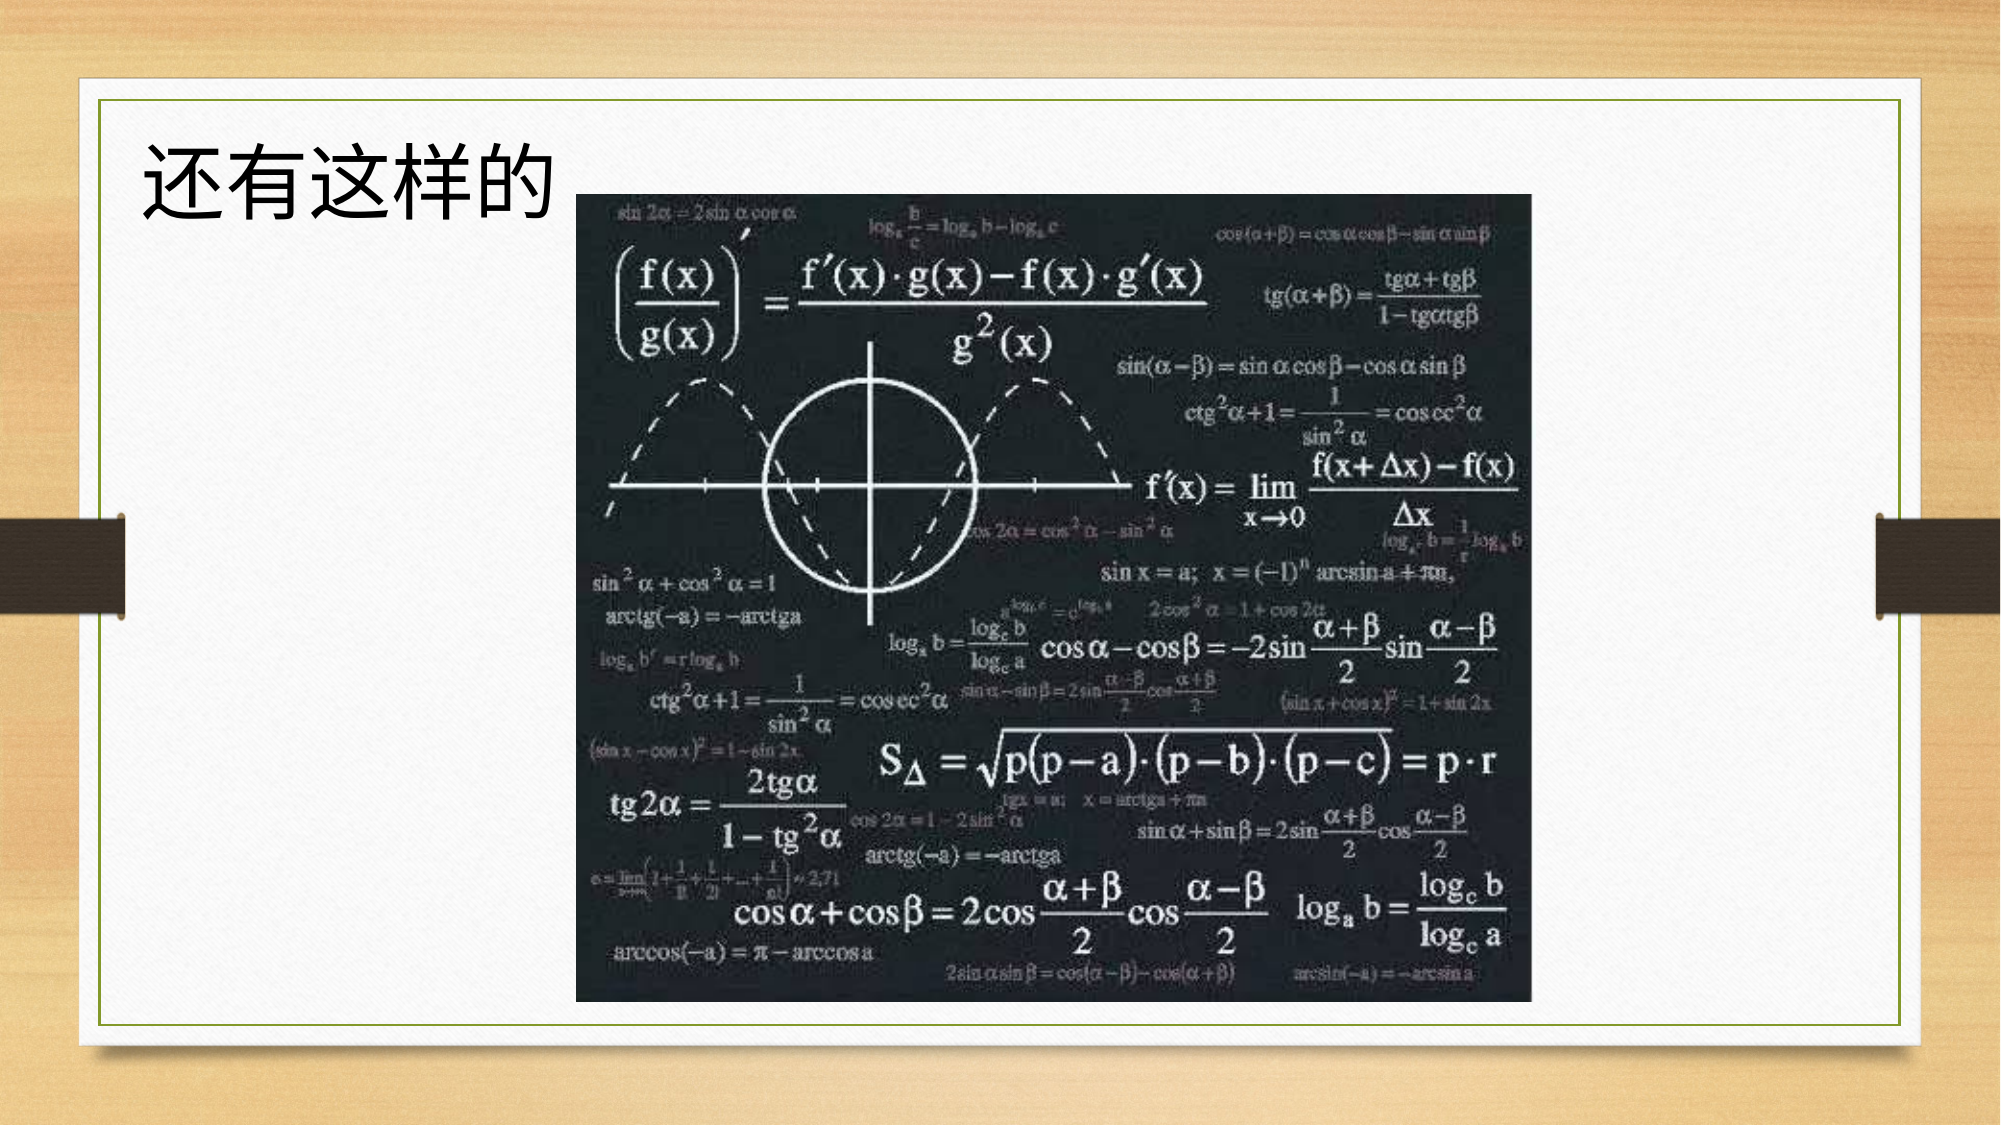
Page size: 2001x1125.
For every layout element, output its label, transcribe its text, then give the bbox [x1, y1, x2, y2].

picture [0, 0, 2001, 1125]
slide_number [1423, 979, 1686, 1025]
text_box 还有这样的 [126, 122, 583, 238]
